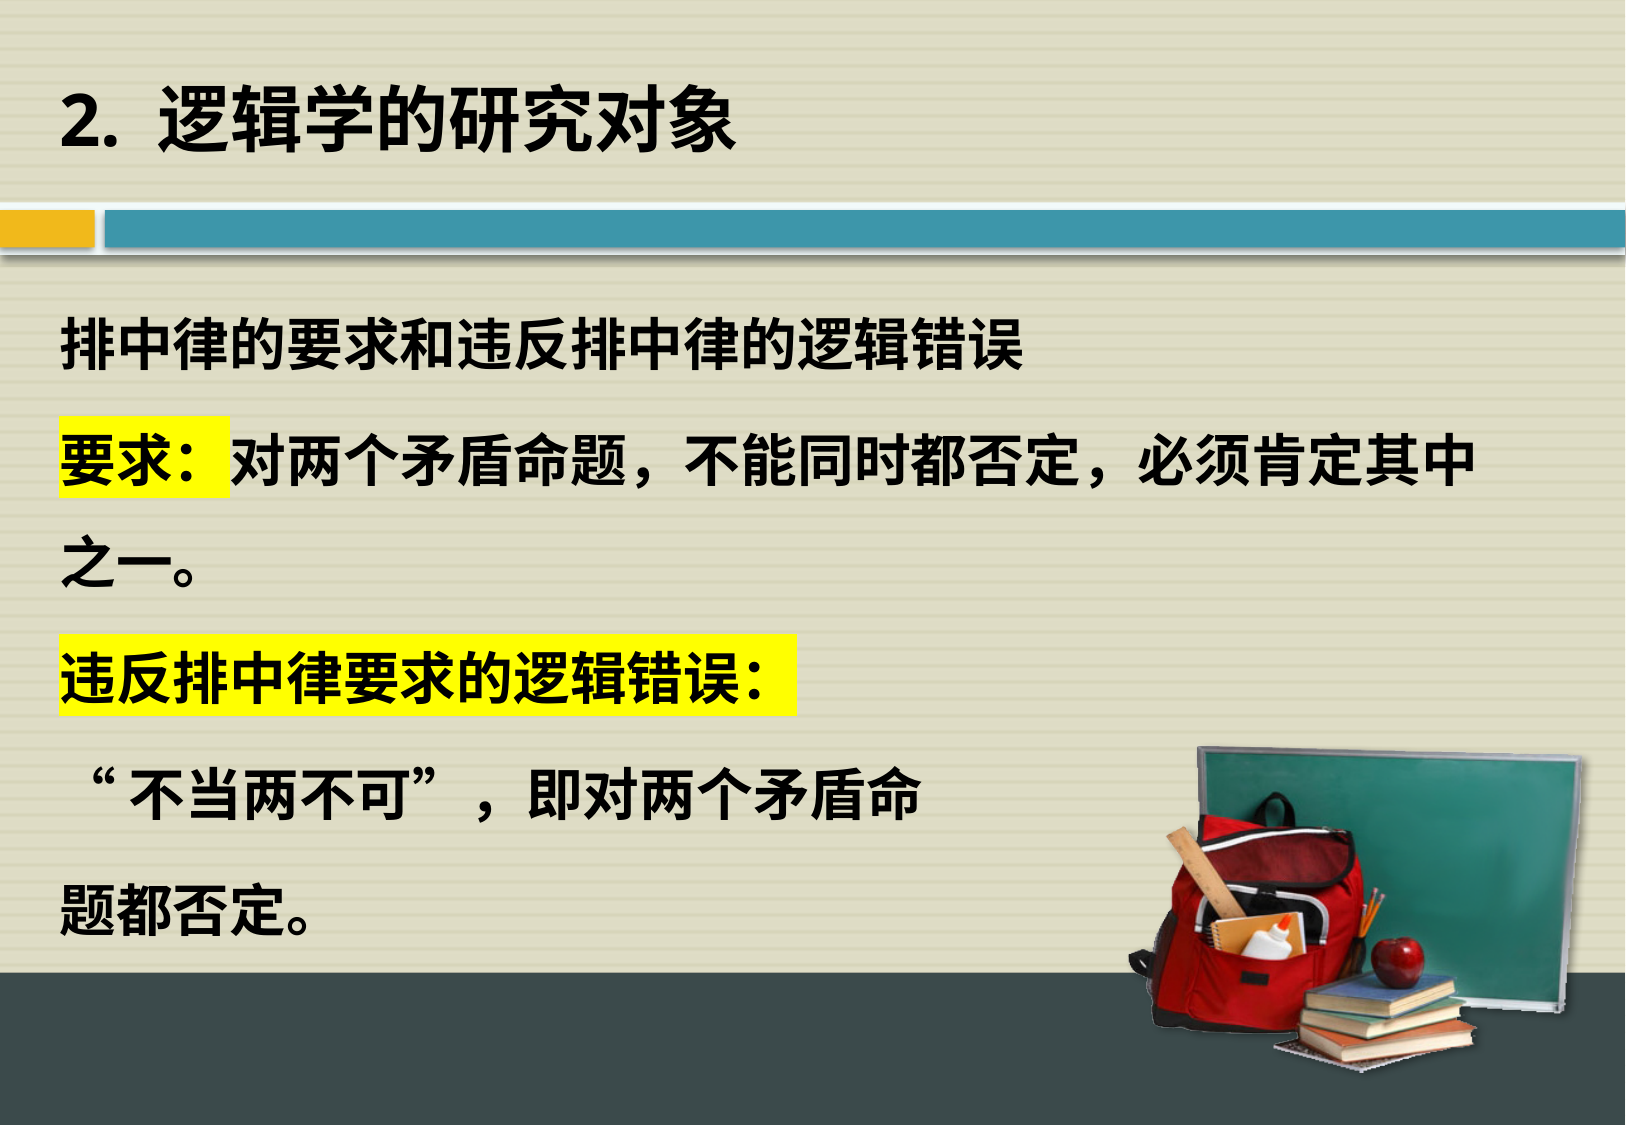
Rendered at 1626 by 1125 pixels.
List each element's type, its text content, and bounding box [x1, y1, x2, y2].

list 排中律的要求和违反排中律的逻辑错误 要求：对两个矛盾命题，不能同时都否定，必须肯定其中之一。 违反排中律要求的逻辑错误： “不当两不可”，即对两个矛盾命 题都否定。 [44, 267, 1508, 953]
picture [1121, 726, 1625, 1073]
list 2. 逻辑学的研究对象 [44, 66, 1380, 169]
